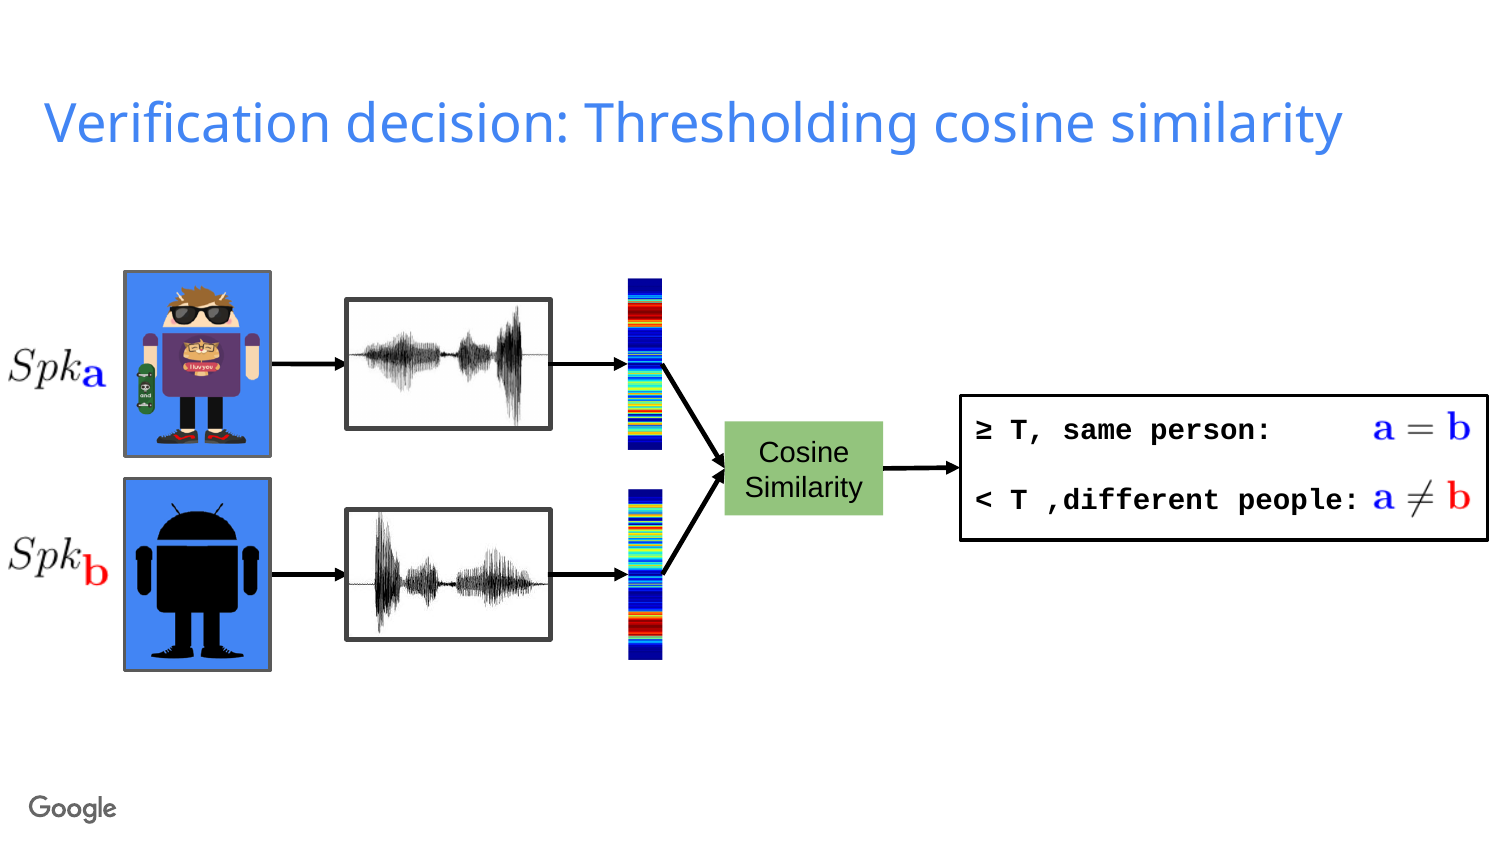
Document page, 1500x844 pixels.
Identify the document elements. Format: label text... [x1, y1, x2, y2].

title Verification decision: Thresholding cosine similarity [29, 73, 1471, 168]
picture [627, 401, 661, 450]
picture [348, 301, 549, 427]
picture [627, 299, 662, 326]
picture [348, 511, 549, 638]
text_box ≥ T, same person: < T ,different people: [960, 395, 1488, 541]
picture [0, 525, 122, 603]
picture [627, 279, 662, 296]
picture [126, 272, 270, 456]
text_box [662, 468, 725, 575]
text_box Cosine Similarity [730, 421, 884, 516]
picture [559, 541, 731, 640]
picture [125, 479, 269, 670]
picture [628, 490, 662, 538]
picture [628, 643, 663, 660]
picture [559, 329, 731, 398]
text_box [661, 363, 725, 467]
picture [1363, 409, 1483, 461]
picture [1364, 473, 1484, 525]
picture [0, 331, 122, 397]
